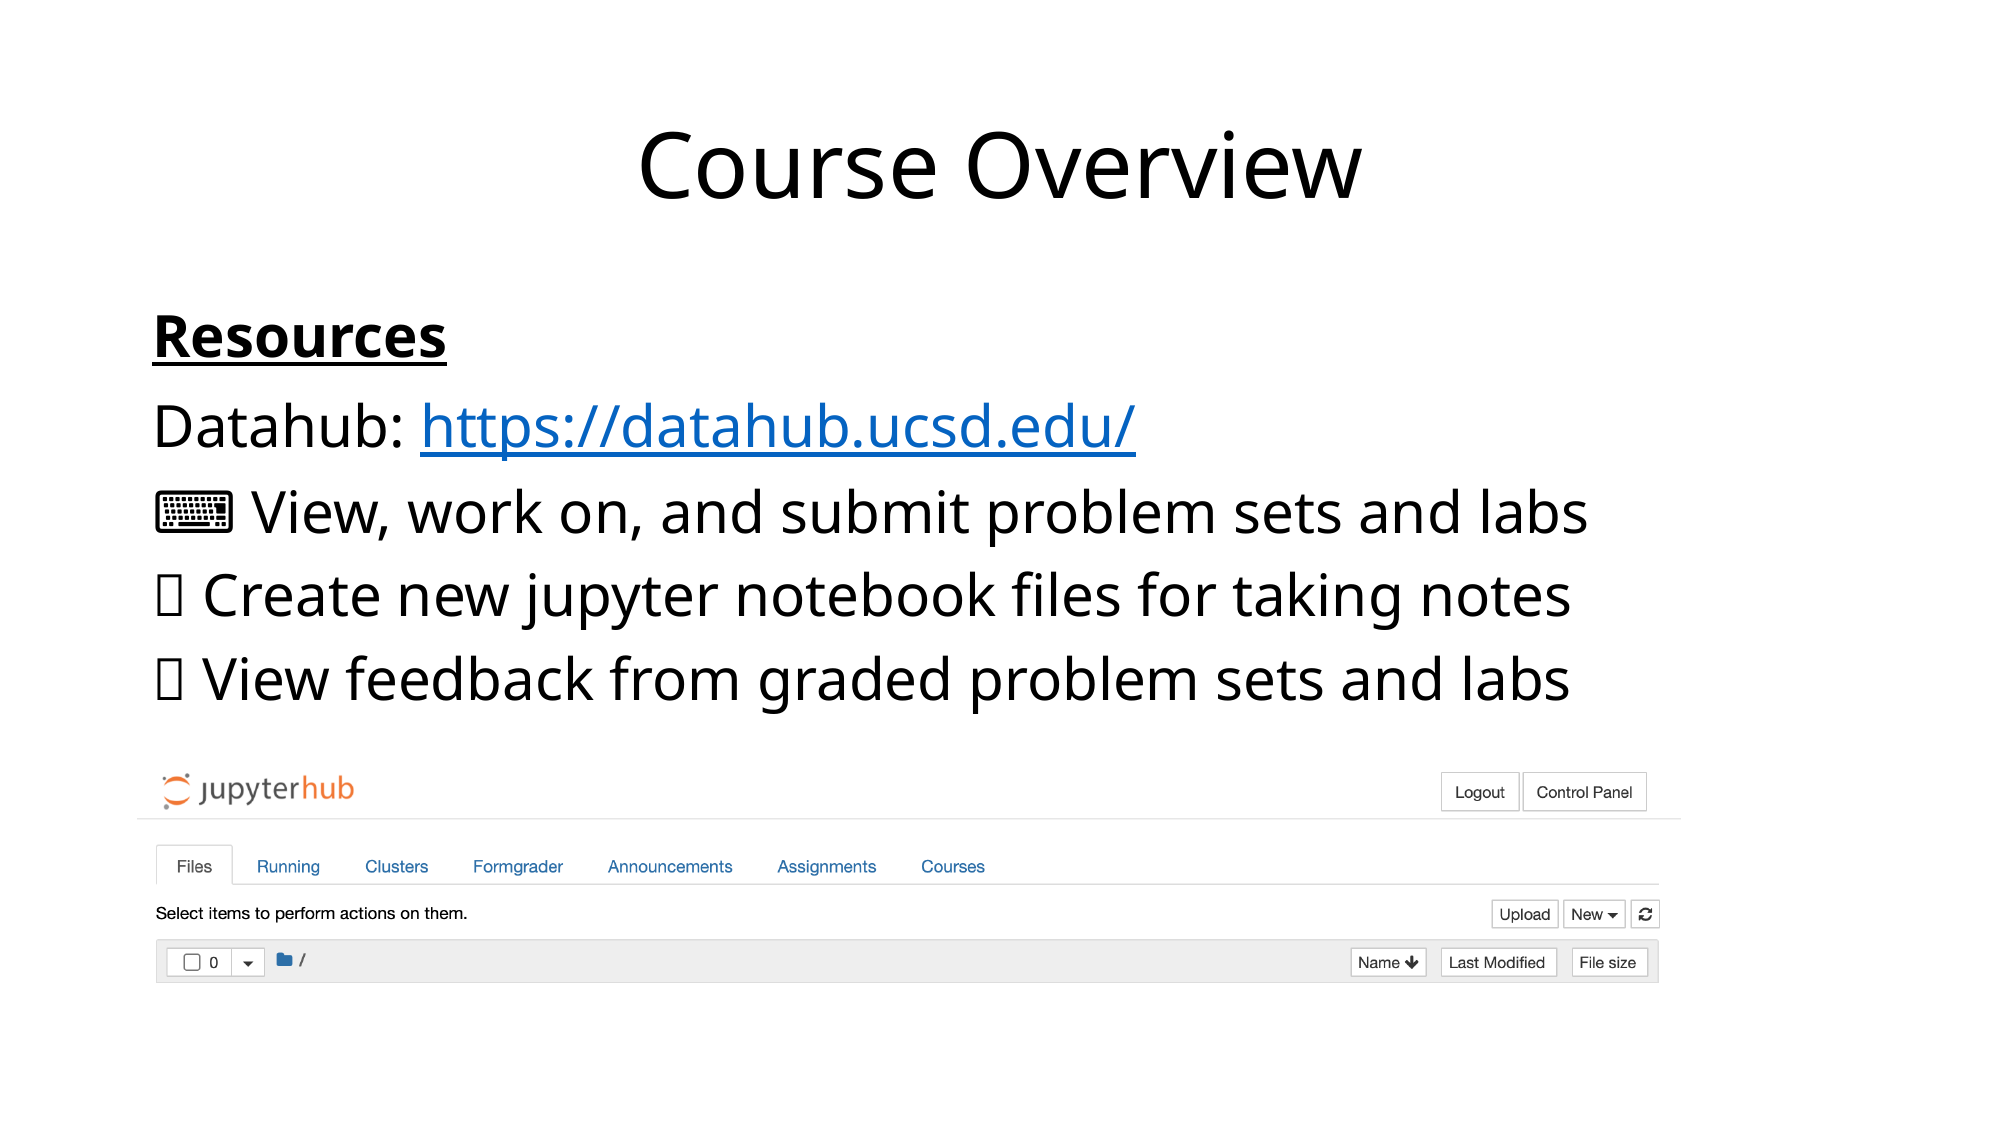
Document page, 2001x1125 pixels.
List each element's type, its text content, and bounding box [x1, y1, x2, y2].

title Course Overview [137, 59, 1863, 278]
list Resources Datahub: https://datahub.ucsd.edu/ ⌨️ View, work on, and submit problem sets and labs 🤖 Create new jupyter notebook files for taking notes 💯 View feedback from graded problem sets and labs [137, 299, 1863, 1092]
picture [137, 765, 1681, 983]
